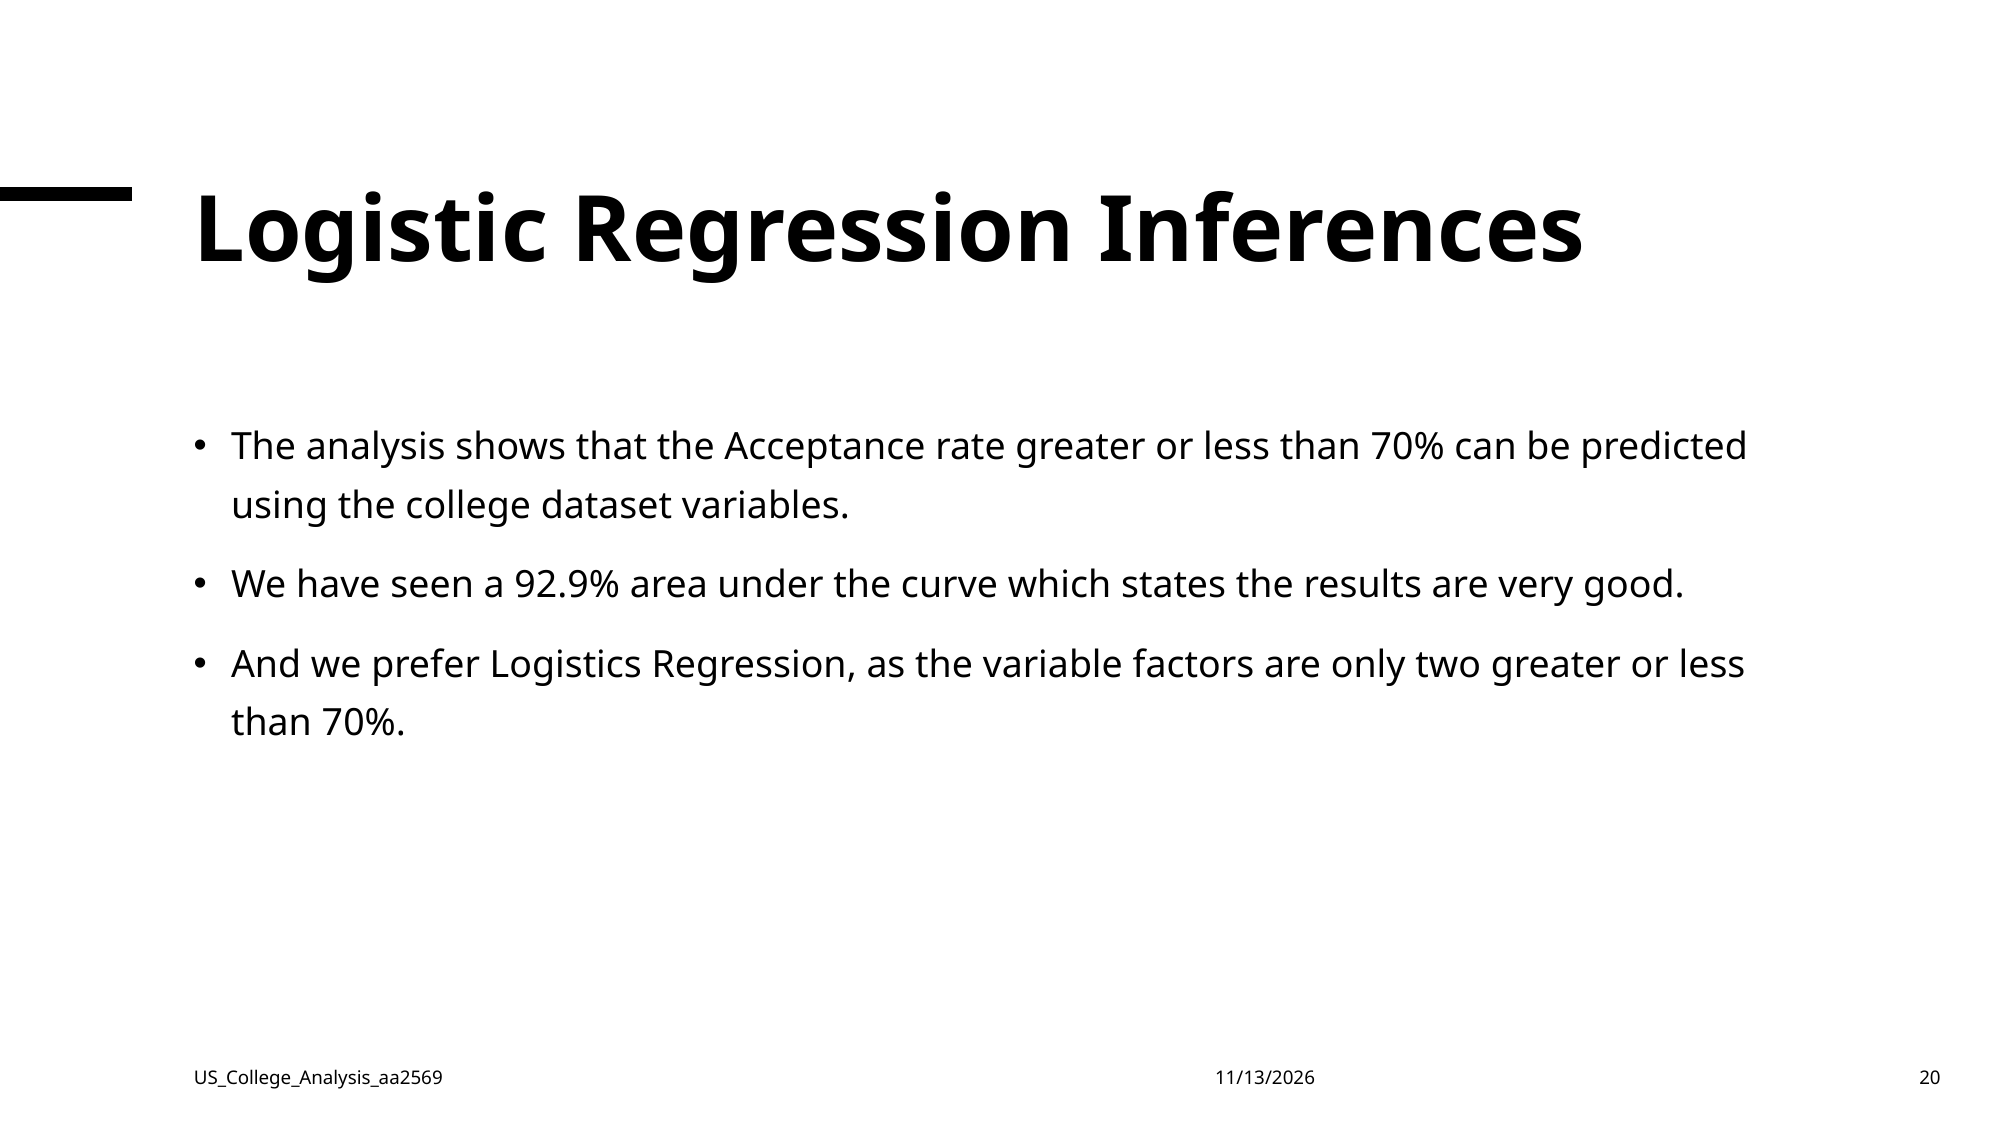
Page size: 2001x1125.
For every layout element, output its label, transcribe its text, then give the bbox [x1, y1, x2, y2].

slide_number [1200, 1048, 1801, 1108]
title Logistic Regression Inferences [178, 178, 1807, 392]
footer US_College_Analysis_aa2569 [178, 1048, 907, 1108]
slide_number 20 [1801, 1048, 1956, 1108]
list The analysis shows that the Acceptance rate greater or less than 70% can be predicted using the college dataset variables. We have seen a 92.9% area under the curve which states the results are very good. And we prefer Logistics Regression, as the variable factors are only two greater or less than 70%. [178, 401, 1807, 1032]
